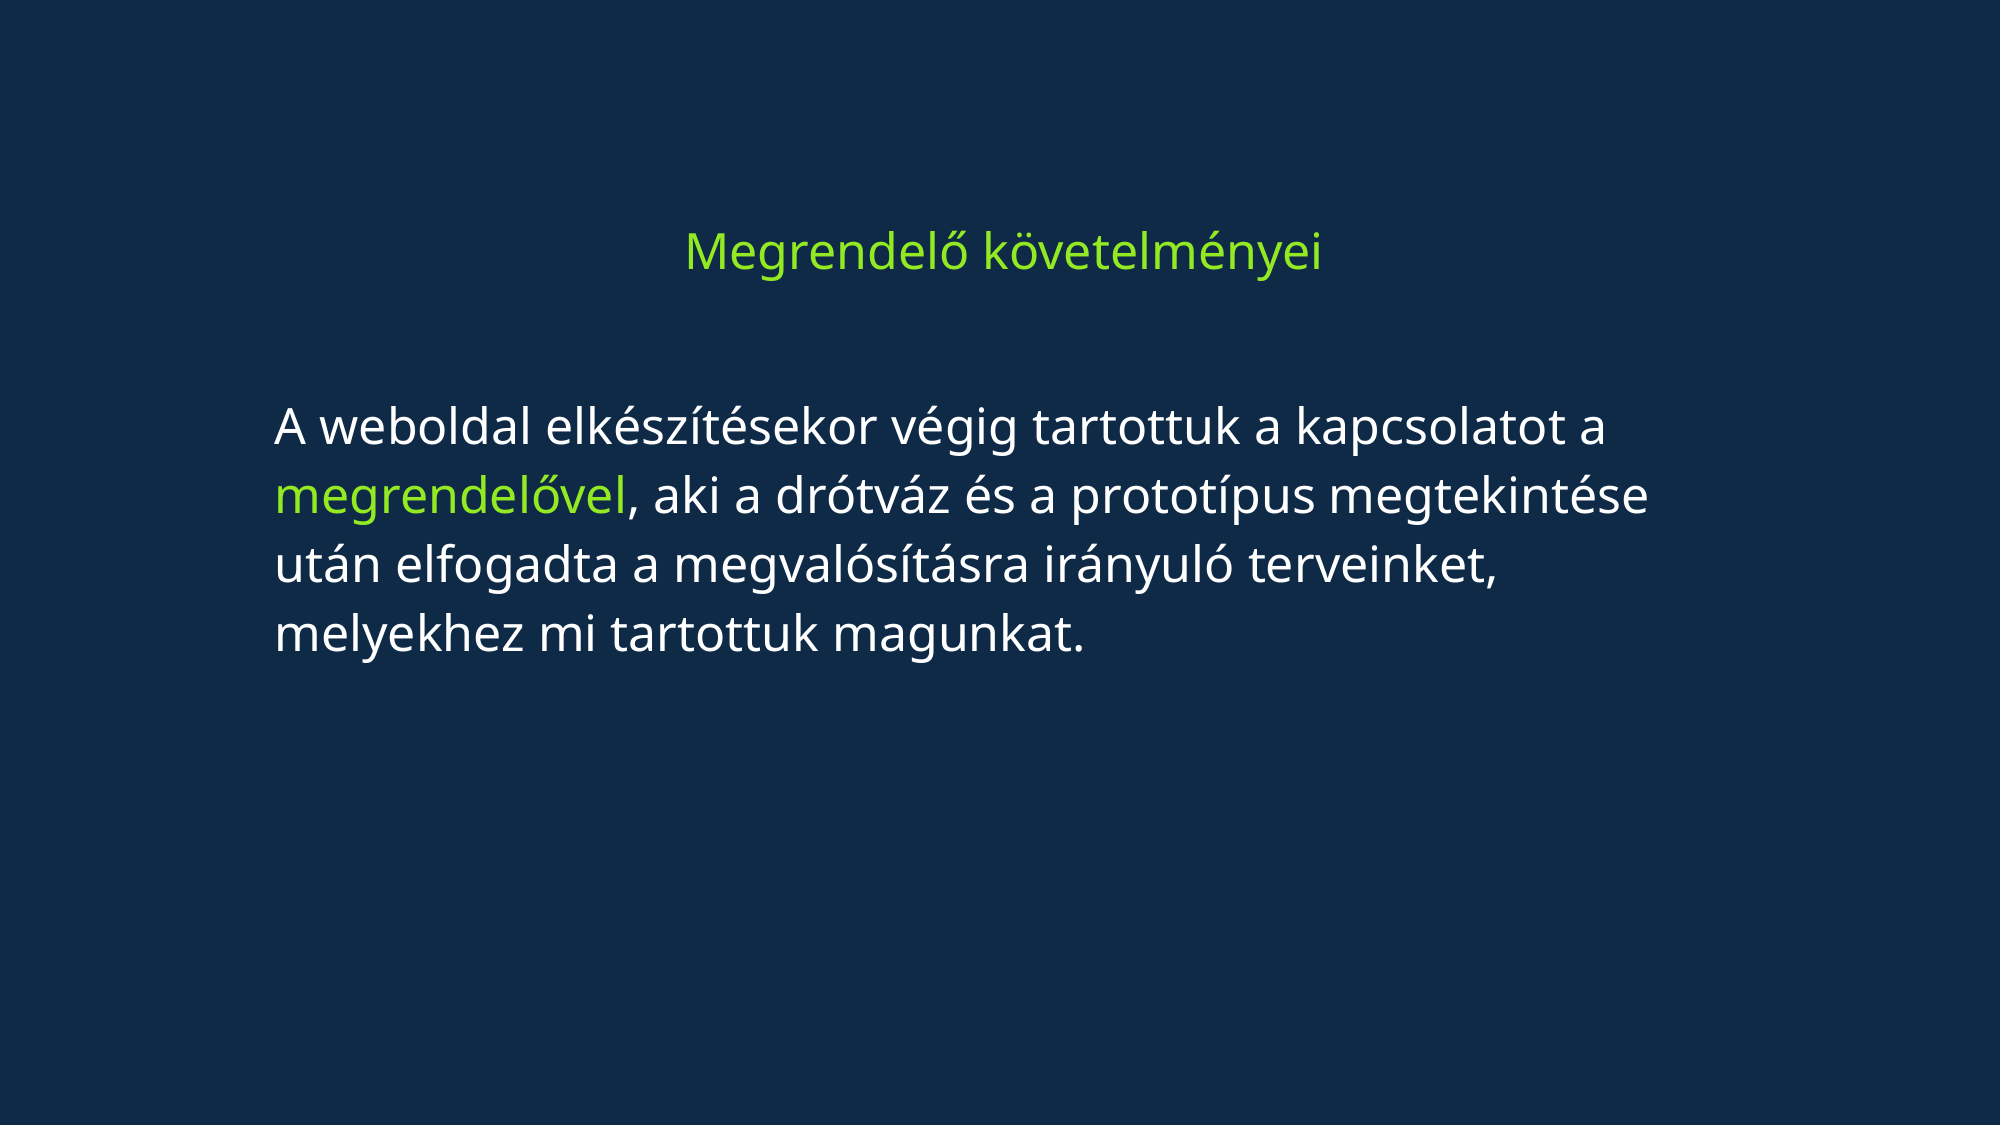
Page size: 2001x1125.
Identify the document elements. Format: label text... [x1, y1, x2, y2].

title Megrendelő követelményei [233, 204, 1775, 310]
list A weboldal elkészítésekor végig tartottuk a kapcsolatot a megrendelővel, aki a drótváz és a prototípus megtekintése után elfogadta a megvalósításra irányuló terveinket, melyekhez mi tartottuk magunkat. [233, 370, 1775, 919]
